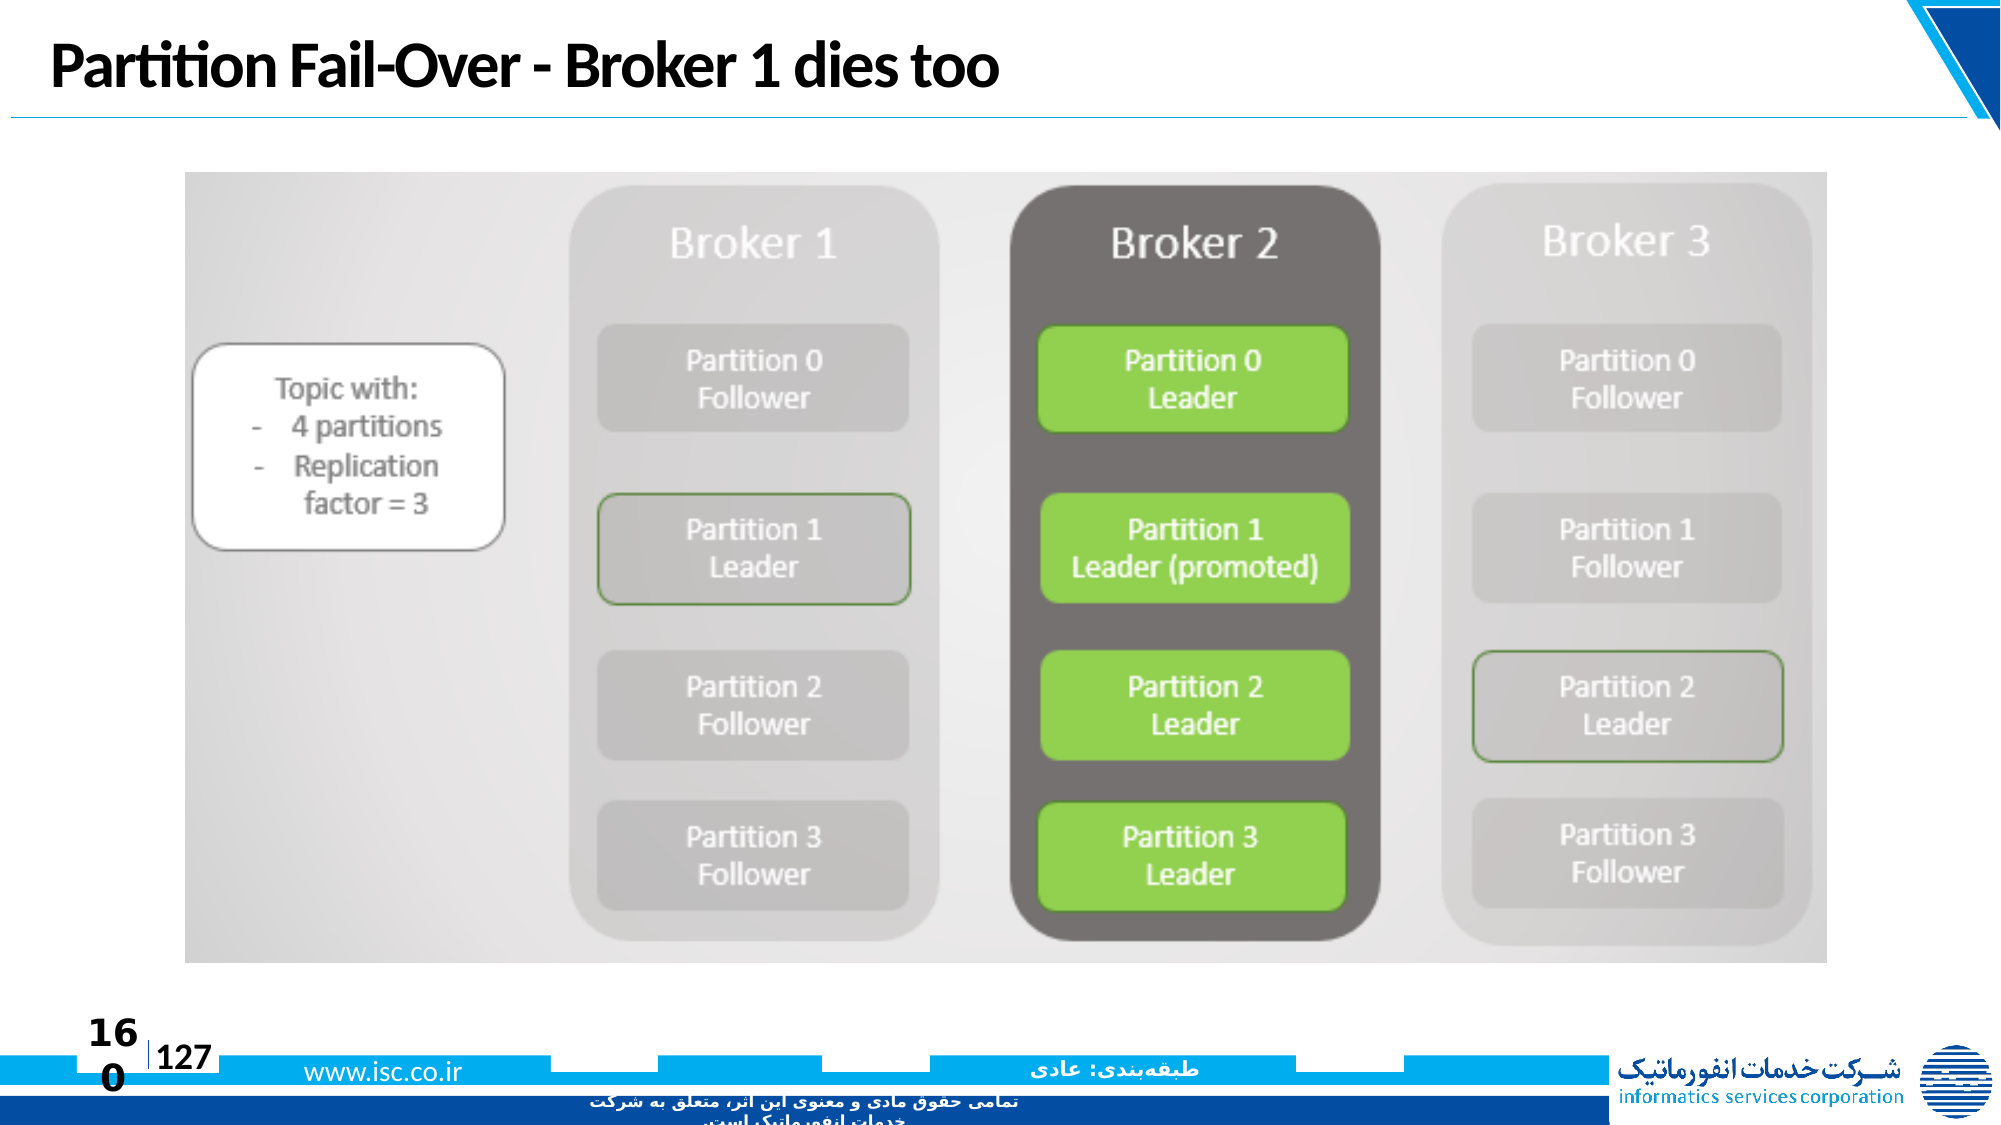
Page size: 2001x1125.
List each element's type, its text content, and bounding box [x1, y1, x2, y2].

picture [1610, 1040, 1995, 1121]
picture [185, 172, 1827, 963]
title Partition Fail-Over - Broker 1 dies too [35, 25, 1900, 97]
